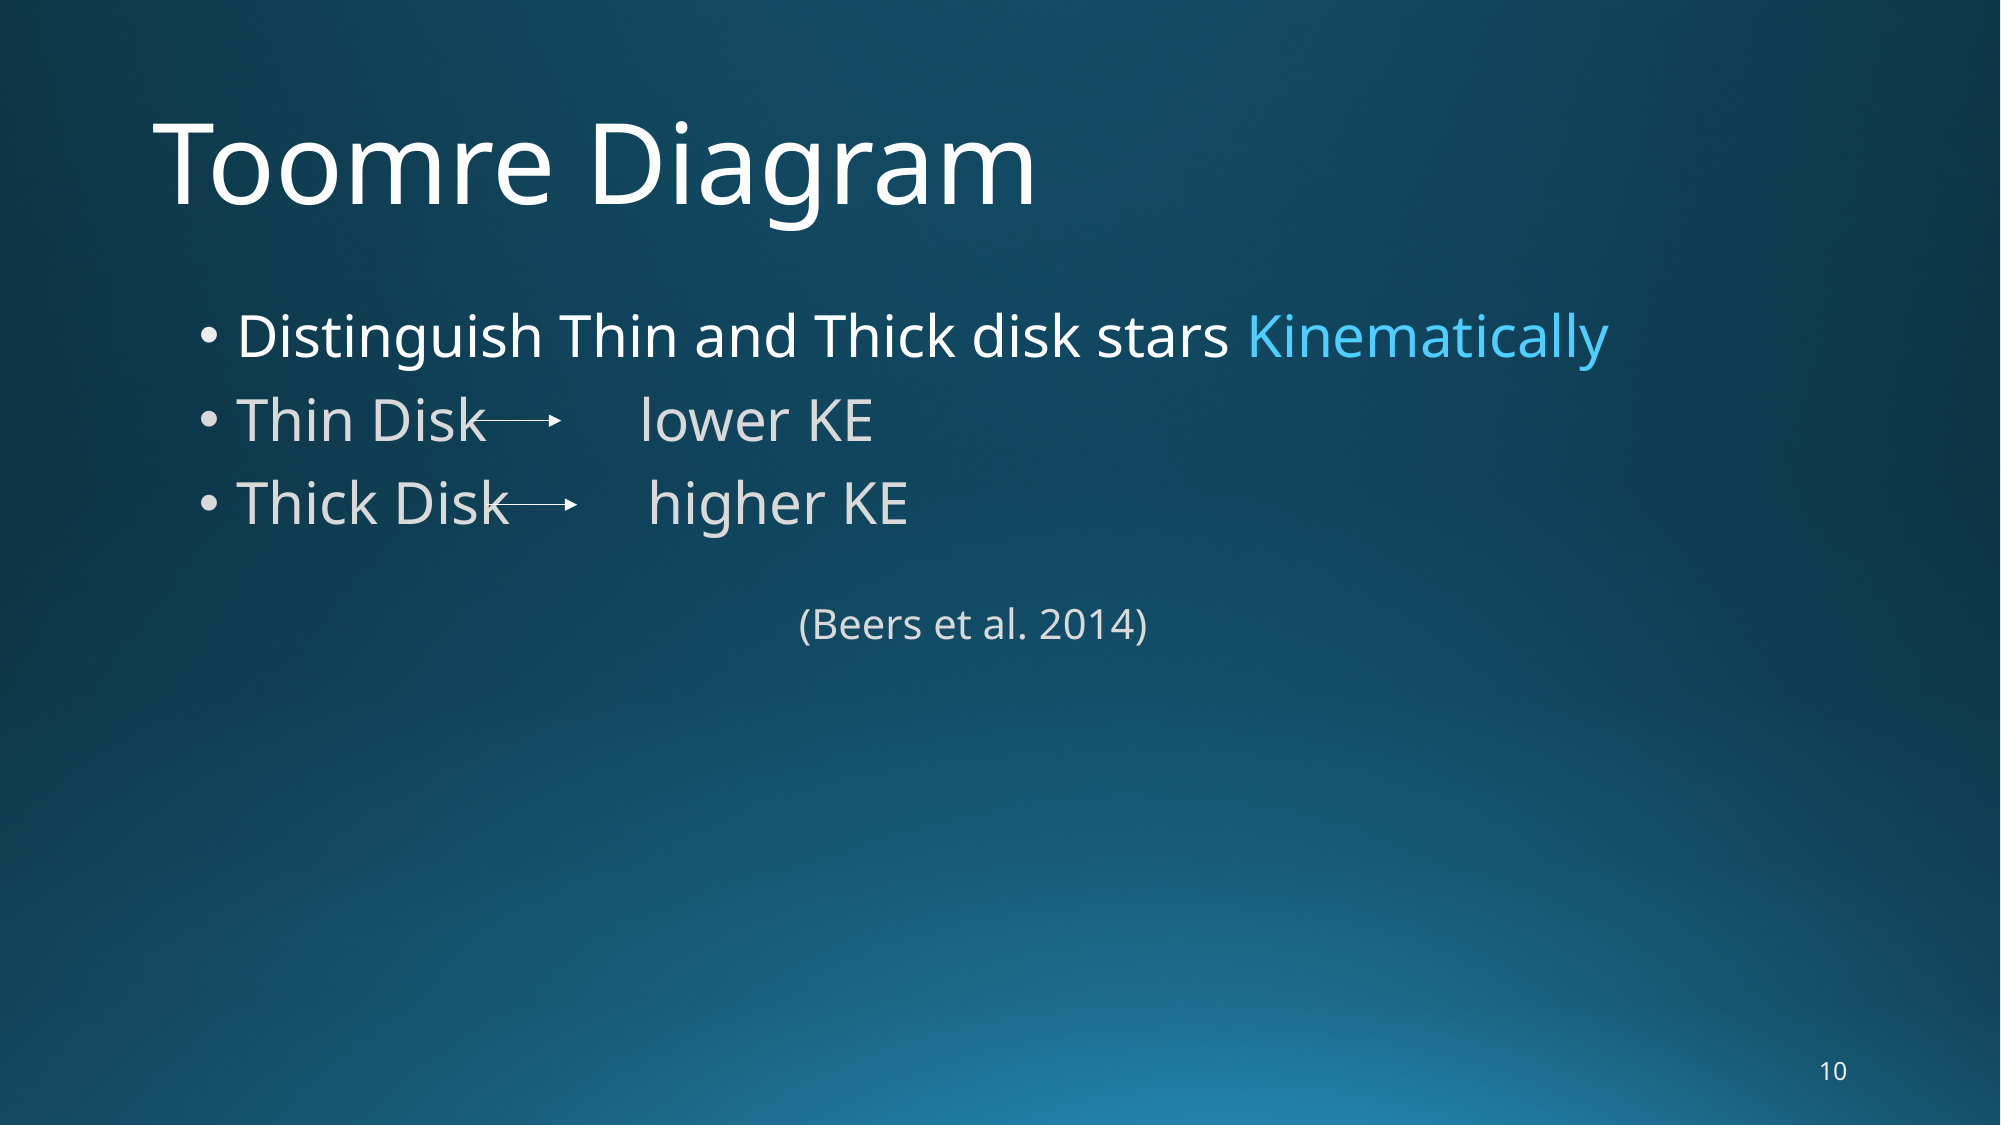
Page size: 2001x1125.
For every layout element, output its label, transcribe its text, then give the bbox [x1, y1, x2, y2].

list Distinguish Thin and Thick disk stars Kinematically Thin Disk lower KE Thick Disk higher KE (Beers et al. 2014) [183, 299, 1863, 1014]
title Toomre Diagram [137, 59, 1863, 278]
picture [0, 0, 2001, 1125]
slide_number 10 [1412, 1042, 1863, 1103]
